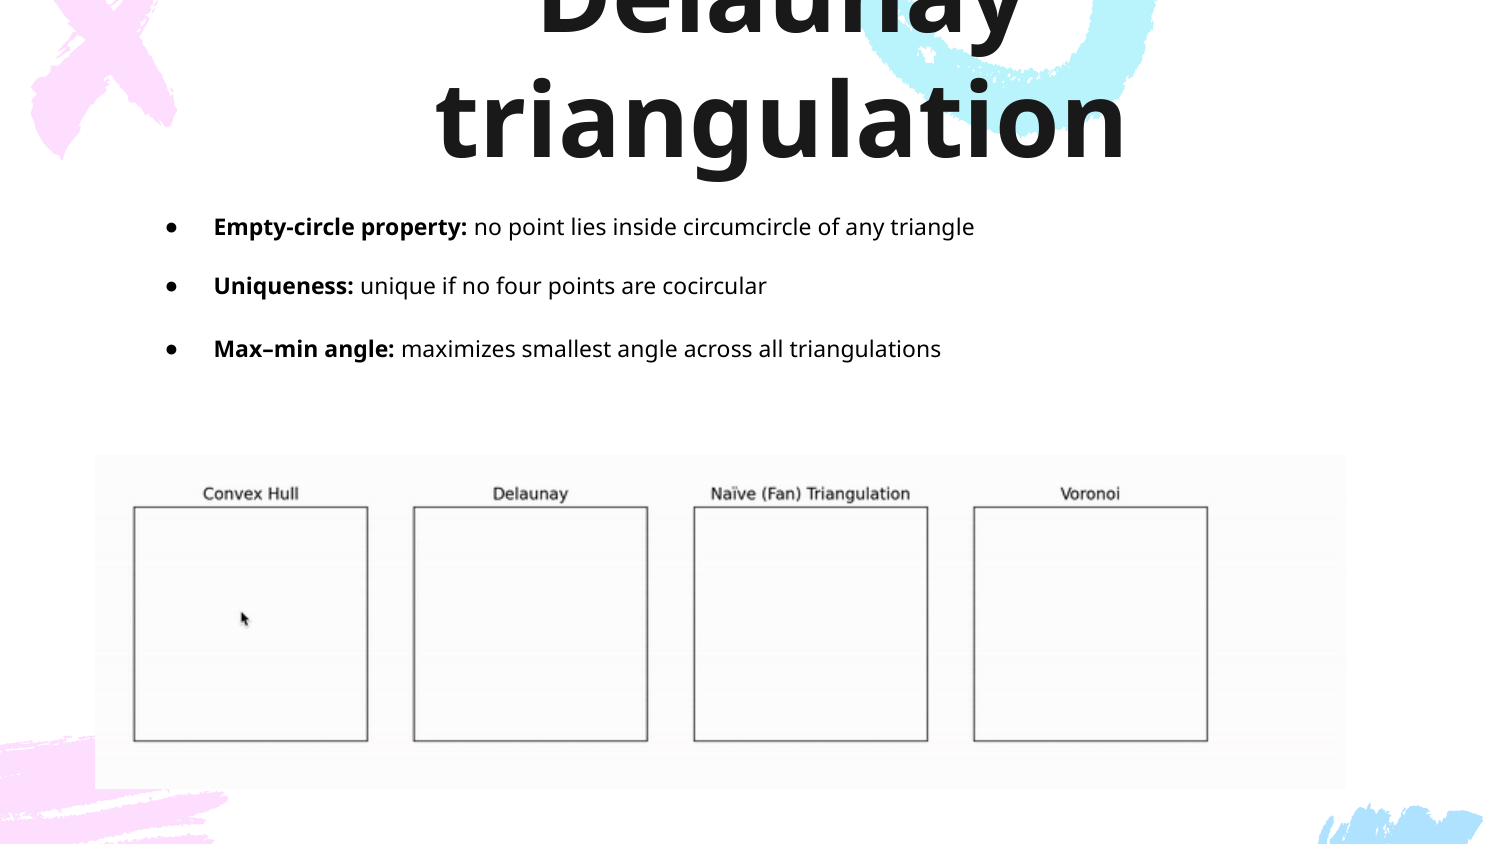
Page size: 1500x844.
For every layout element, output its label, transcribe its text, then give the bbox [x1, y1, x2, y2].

title Delaunay triangulation [380, 55, 1184, 193]
picture [95, 455, 1347, 789]
subtitle Empty‐circle property: no point lies inside circumcircle of any triangle Uniqueness: unique if no four points are cocircular Max–min angle: maximizes smallest angle across all triangulations [123, 193, 1377, 768]
